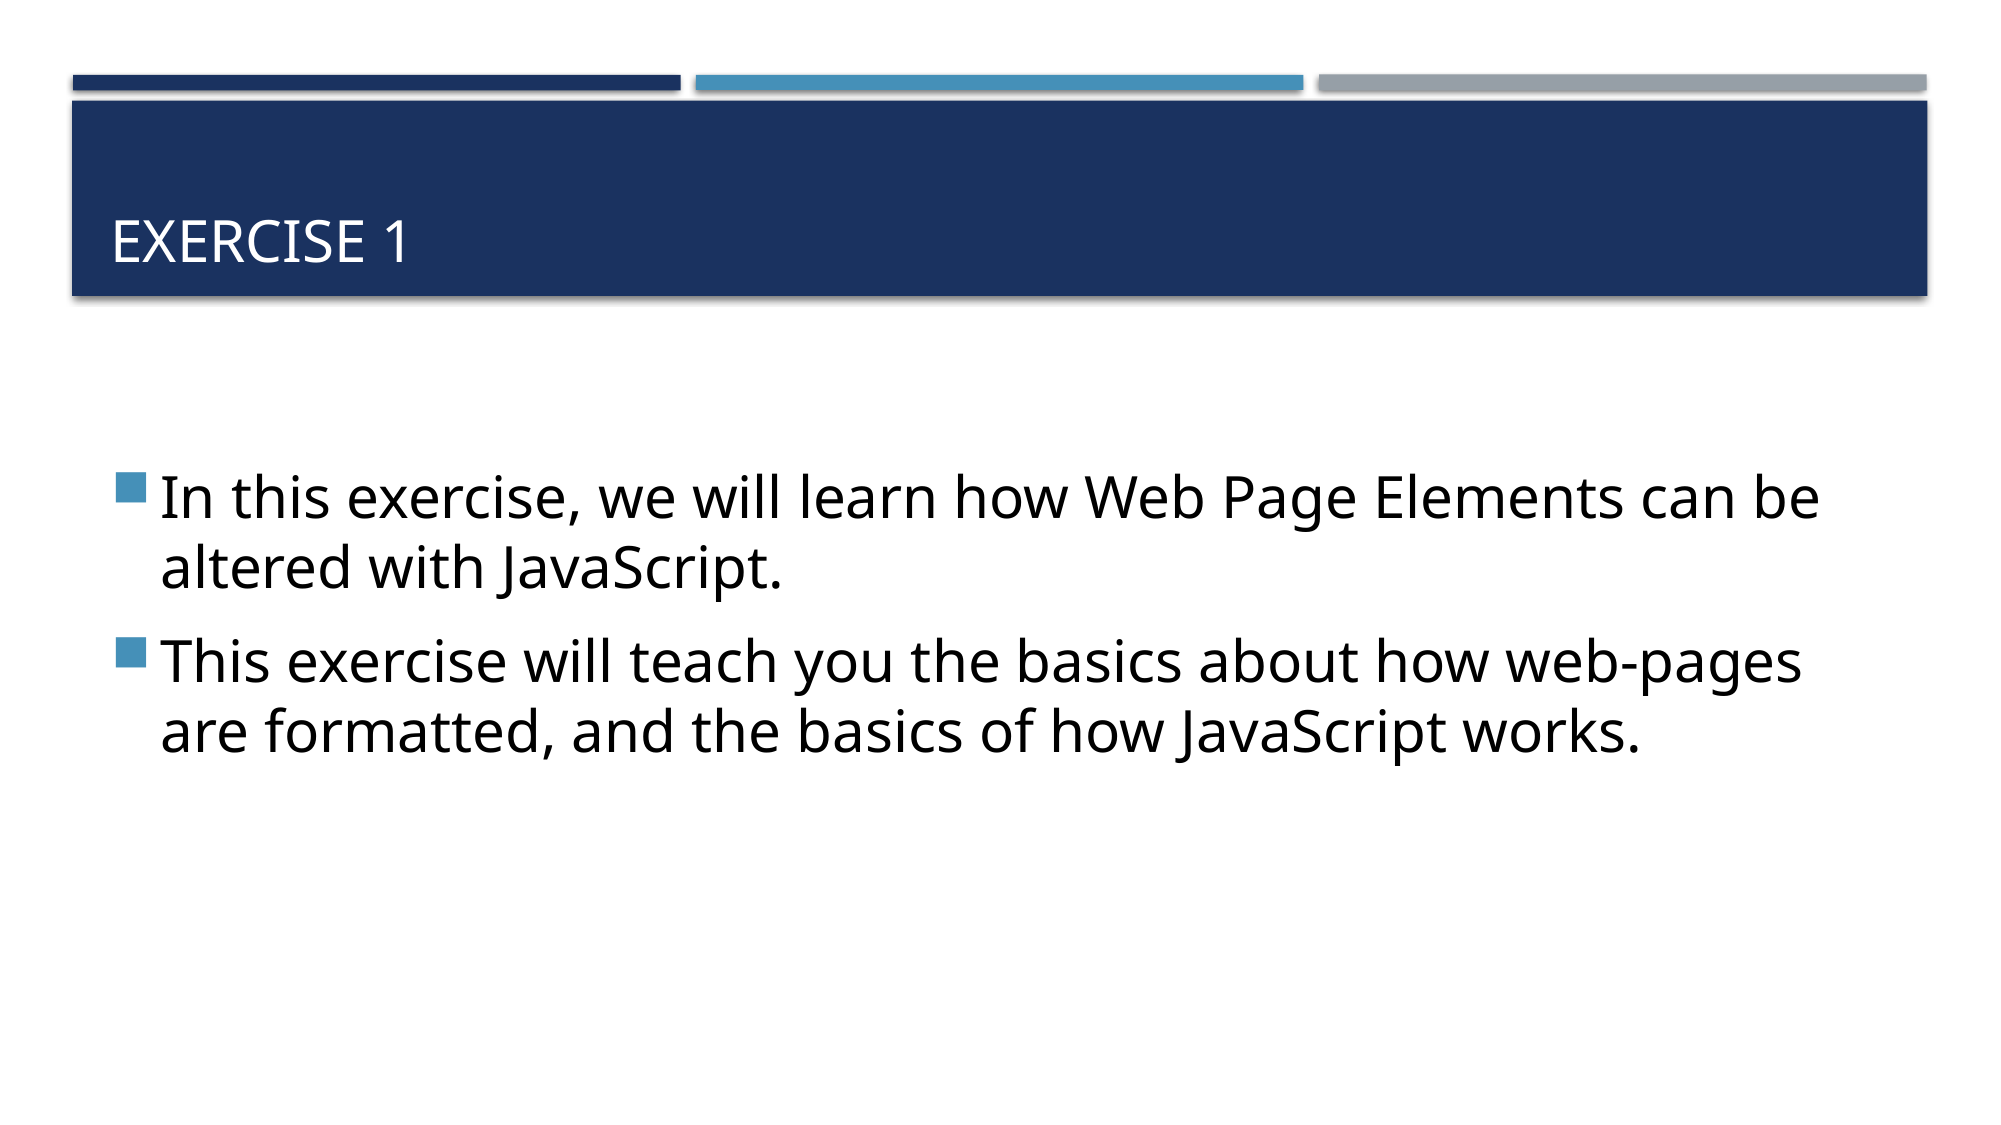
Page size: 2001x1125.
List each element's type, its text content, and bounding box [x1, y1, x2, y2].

title Exercise 1 [95, 115, 1905, 282]
list In this exercise, we will learn how Web Page Elements can be altered with JavaScript. This exercise will teach you the basics about how web-pages are formatted, and the basics of how JavaScript works. [95, 357, 1905, 962]
